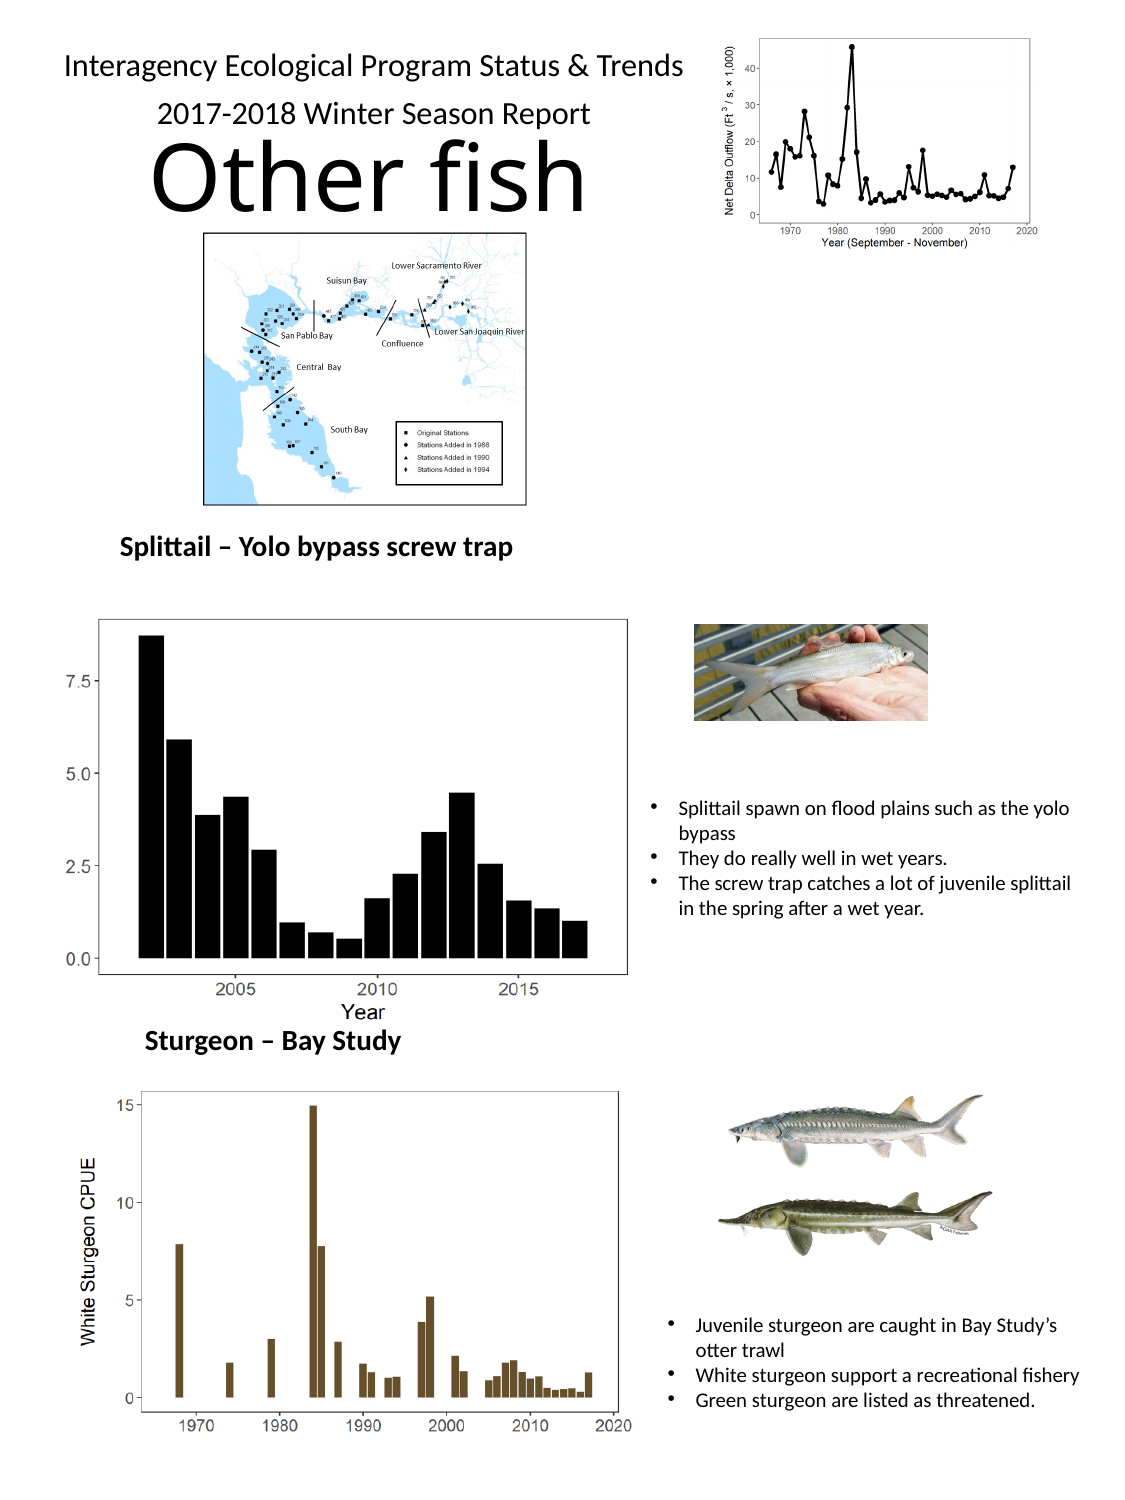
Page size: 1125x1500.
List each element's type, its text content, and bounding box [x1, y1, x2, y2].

subtitle Interagency Ecological Program Status & Trends 2017-2018 Winter Season Report [30, 40, 717, 160]
text_box Splittail – Yolo bypass screw trap [105, 519, 538, 585]
text_box Juvenile sturgeon are caught in Bay Study’s otter trawl White sturgeon support a recreational fishery Green sturgeon are listed as threatened. [652, 1303, 1099, 1434]
text_box Sturgeon – Bay Study [130, 1027, 563, 1083]
text_box Splittail spawn on flood plains such as the yolo bypass They do really well in wet years. The screw trap catches a lot of juvenile splittail in the spring after a wet year. [636, 787, 1094, 927]
picture [56, 585, 636, 1027]
picture [717, 34, 1039, 249]
picture [192, 230, 545, 510]
picture [69, 1083, 637, 1436]
picture [694, 624, 928, 721]
title Other fish [85, 160, 653, 240]
picture [717, 1074, 993, 1316]
